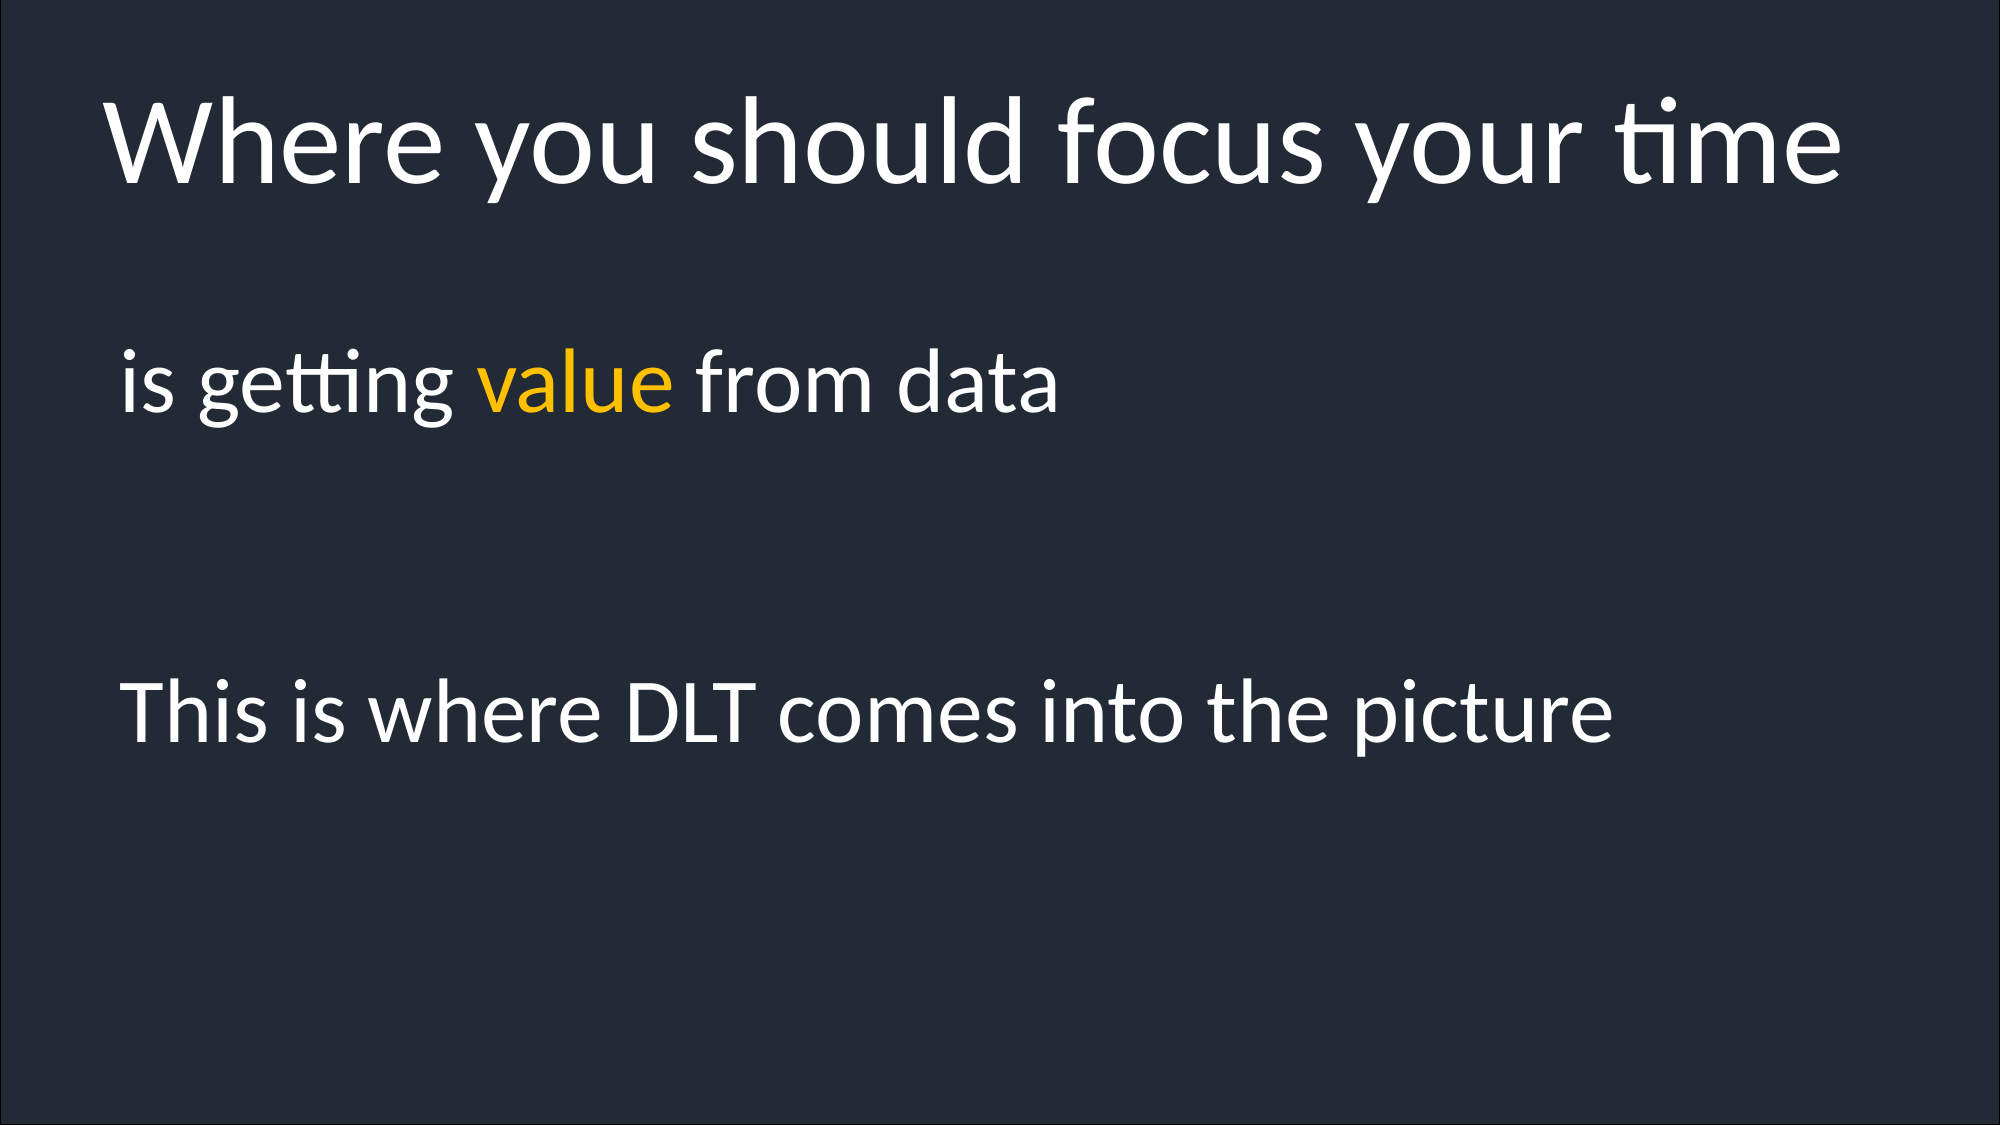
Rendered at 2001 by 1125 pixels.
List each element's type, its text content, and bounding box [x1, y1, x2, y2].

text_box Where you should focus your time [88, 50, 1862, 216]
text_box is getting value from data This is where DLT comes into the picture [105, 313, 1633, 769]
text_box [0, 0, 2000, 1125]
